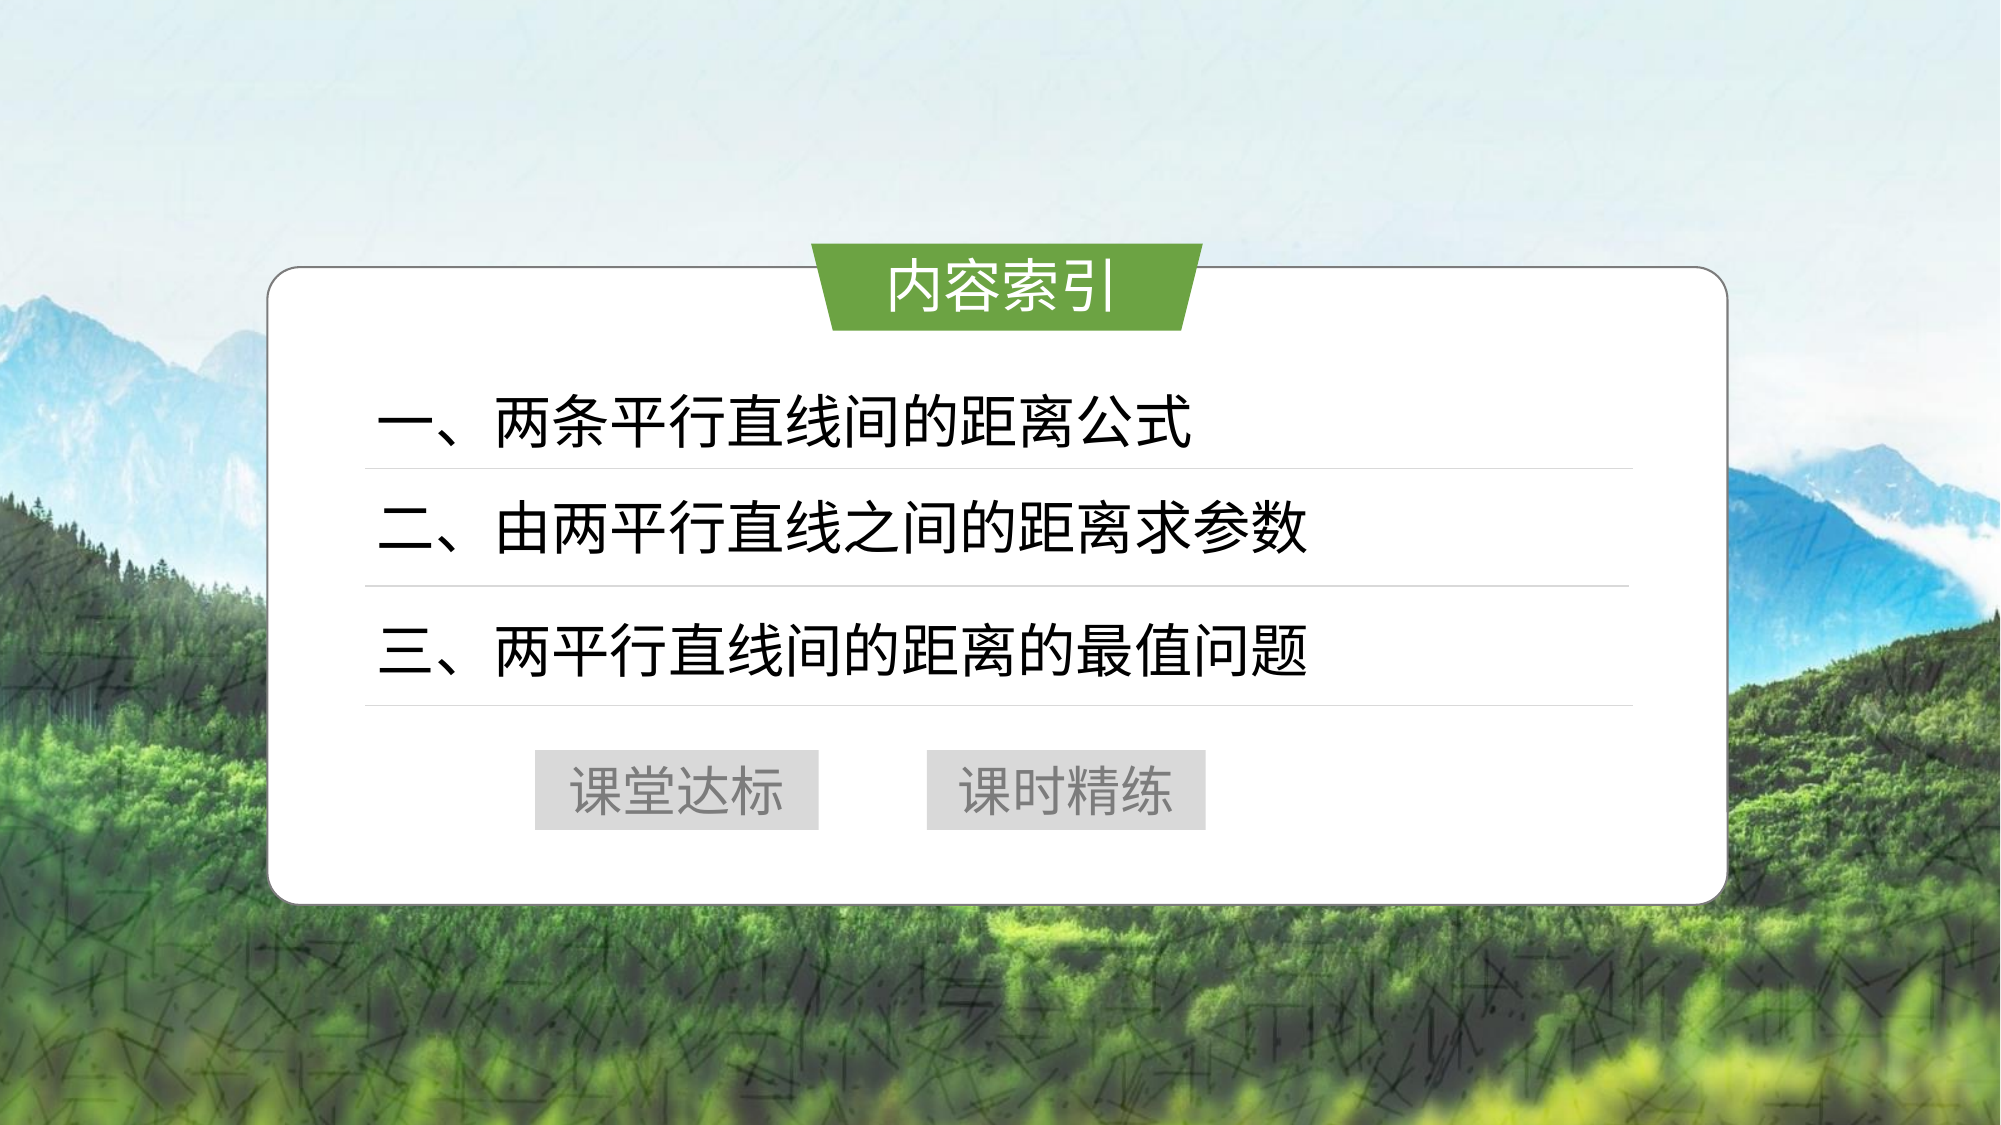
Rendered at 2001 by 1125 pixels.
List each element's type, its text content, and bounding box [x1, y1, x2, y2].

picture [0, 0, 2001, 1125]
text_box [267, 267, 1728, 905]
text_box [809, 242, 1205, 267]
text_box 内容索引 [834, 255, 1169, 267]
